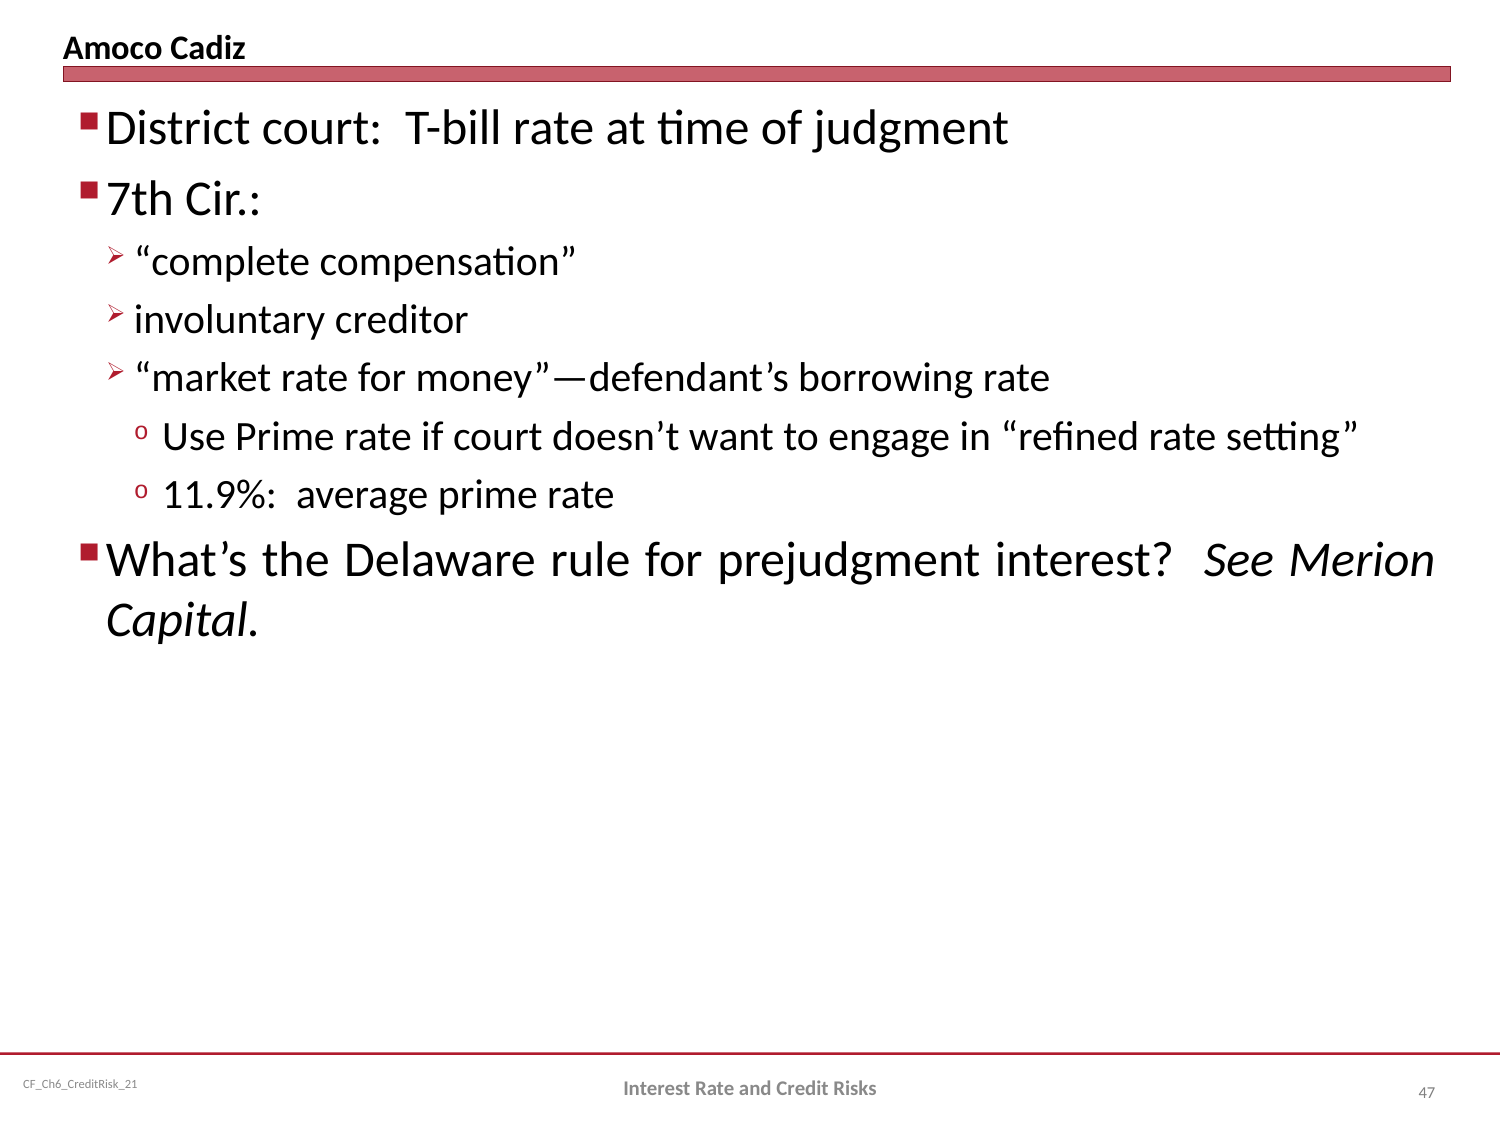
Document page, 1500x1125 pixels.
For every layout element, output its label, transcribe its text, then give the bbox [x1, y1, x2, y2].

title Amoco Cadiz [62, 6, 1451, 67]
slide_number 47 [1375, 1061, 1451, 1122]
footer Interest Rate and Credit Risks [512, 1056, 988, 1117]
list District court: T-bill rate at time of judgment 7th Cir.: “complete compensation” involuntary creditor “market rate for money”—defendant’s borrowing rate Use Prime rate if court doesn’t want to engage in “refined rate setting” 11.9%: average prime rate What’s the Delaware rule for prejudgment interest? See Merion Capital. [63, 87, 1451, 1041]
